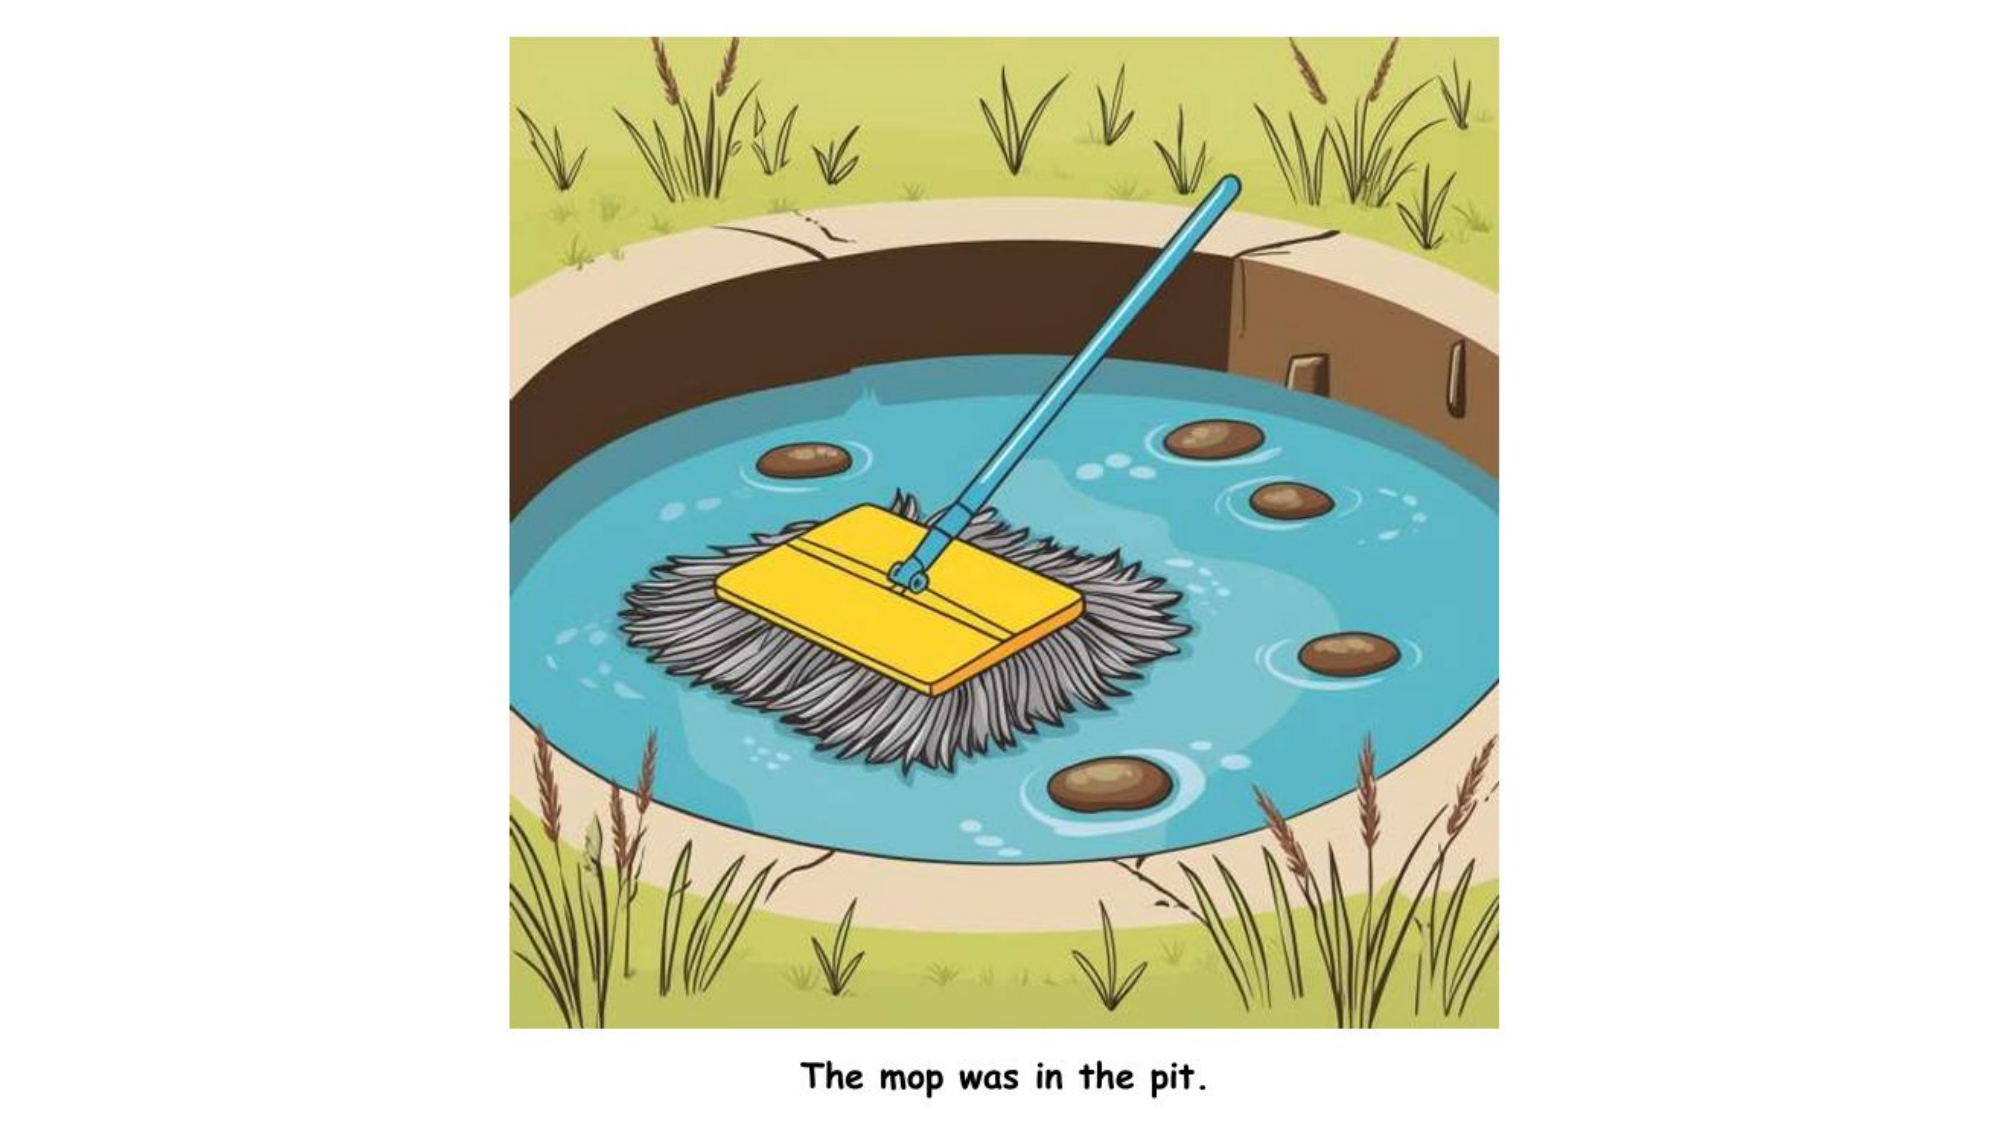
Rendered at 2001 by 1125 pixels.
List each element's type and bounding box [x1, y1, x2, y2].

picture [457, 0, 1542, 1125]
